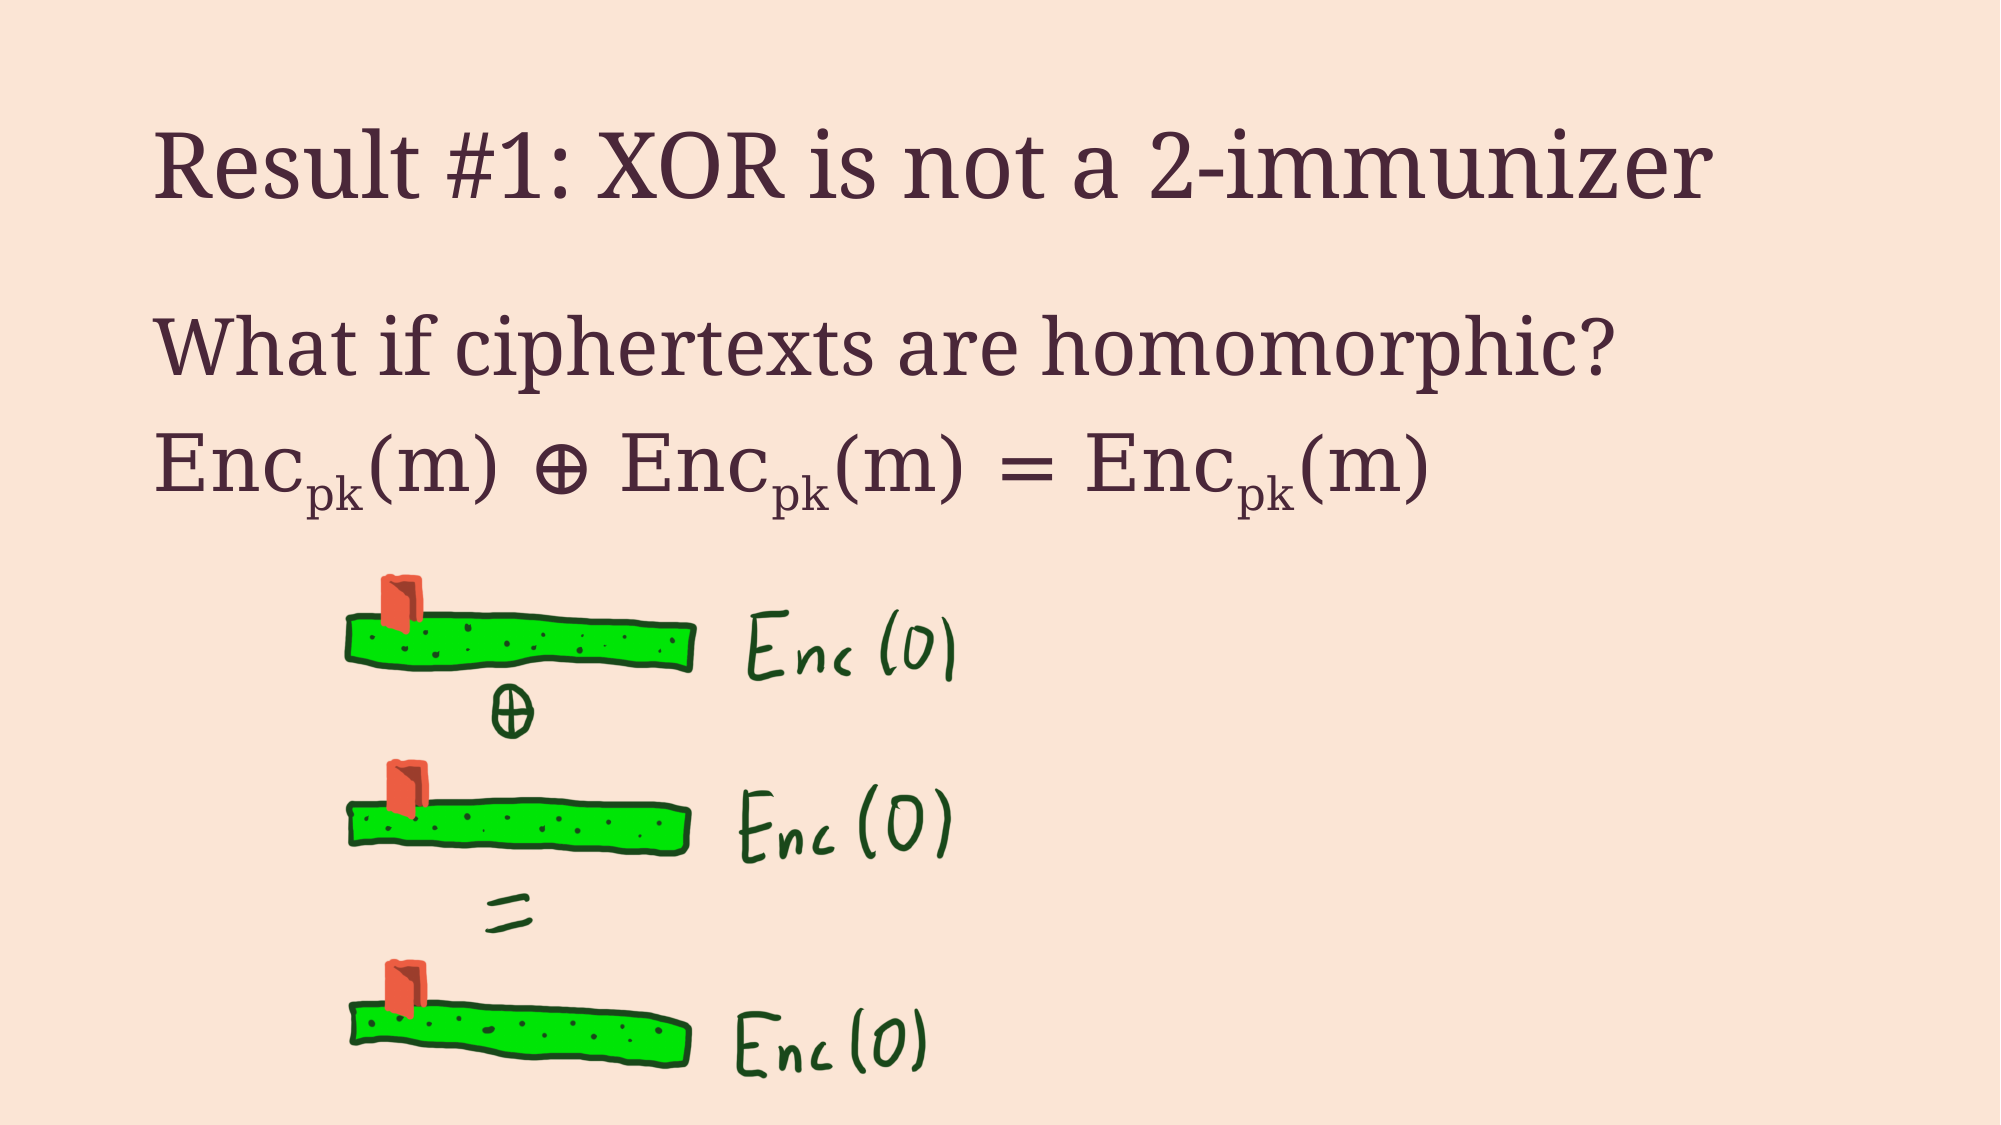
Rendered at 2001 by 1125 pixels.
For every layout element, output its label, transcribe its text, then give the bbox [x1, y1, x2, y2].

picture [168, 476, 1034, 1125]
list What if ciphertexts are homomorphic? Encpk(m) ⊕ Encpk(m) = Encpk(m) [137, 299, 1863, 1014]
title Result #1: XOR is not a 2-immunizer [137, 59, 1863, 278]
